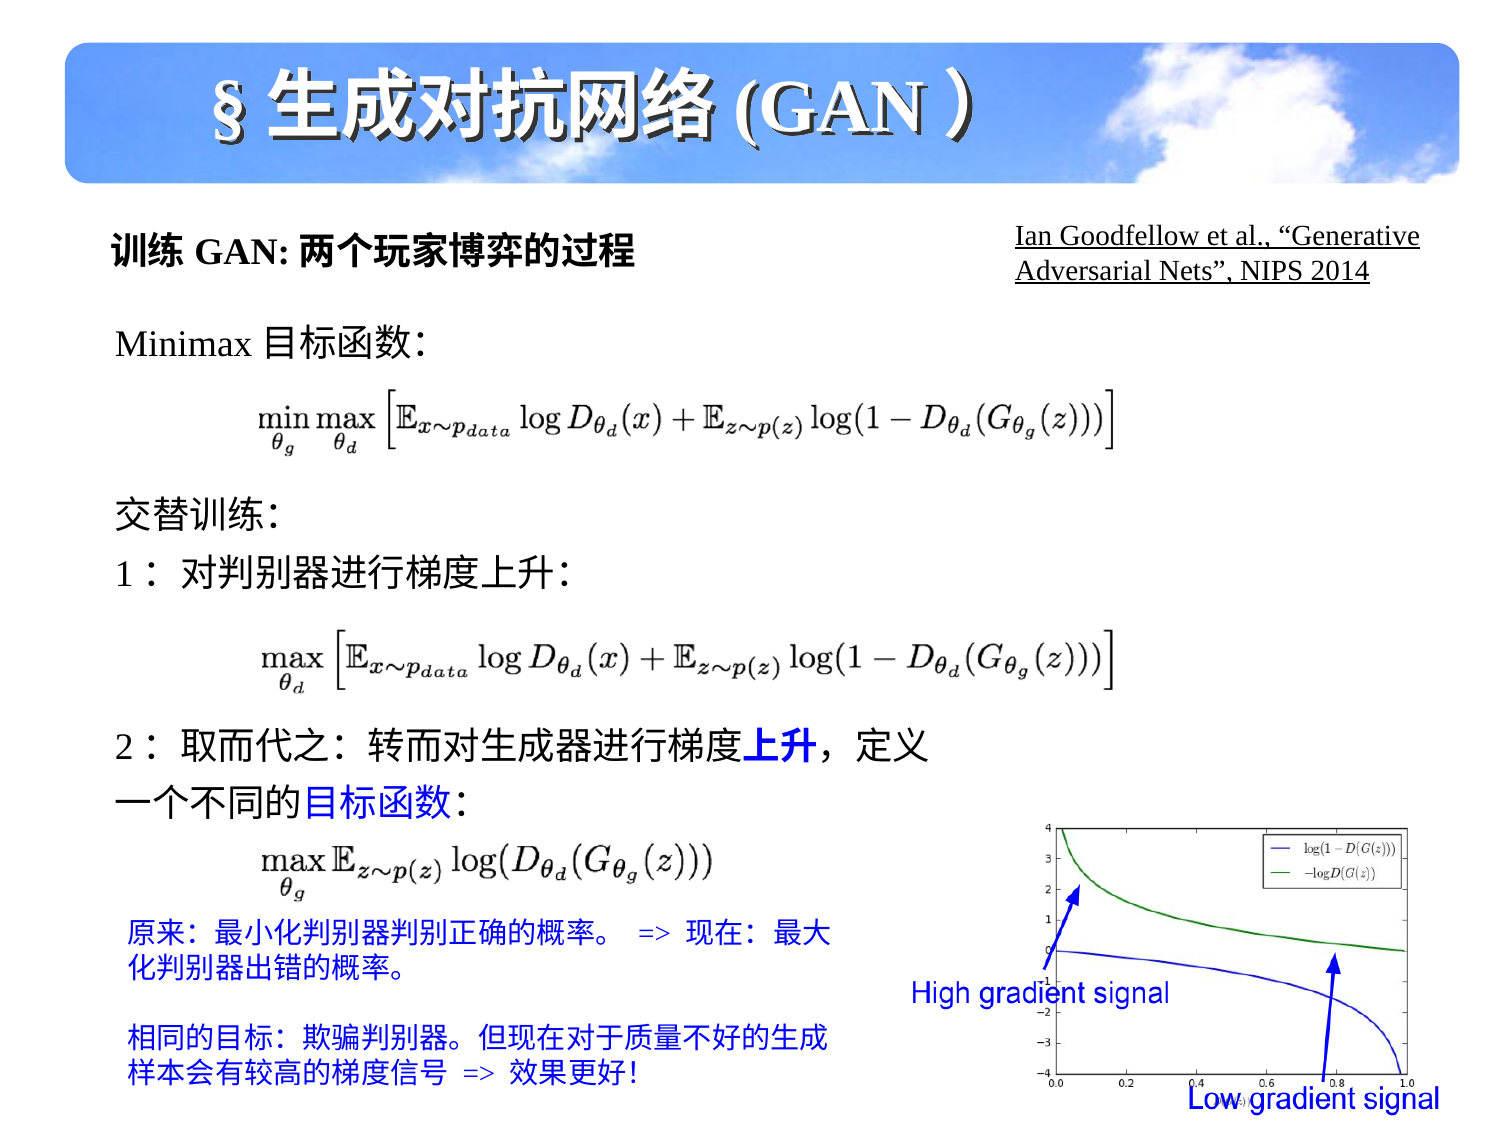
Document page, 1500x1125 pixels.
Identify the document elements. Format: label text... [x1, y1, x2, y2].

title §生成对抗网络(GAN） [194, 42, 1408, 161]
text_box 原来：最小化判别器判别正确的概率。 => 现在：最大化判别器出错的概率。 相同的目标：欺骗判别器。但现在对于质量不好的生成样本会有较高的梯度信号 => 效果更好！ [112, 907, 856, 1097]
picture [253, 385, 1117, 459]
picture [903, 817, 1452, 1125]
text_box Ian Goodfellow et al., “Generative Adversarial Nets”, NIPS 2014 [1000, 208, 1500, 294]
picture [64, 42, 1460, 184]
text_box 训练GAN:两个玩家博弈的过程 [95, 219, 652, 325]
picture [253, 625, 1117, 699]
text_box Minimax目标函数： 交替训练： 1：对判别器进行梯度上升： 2：取而代之：转而对生成器进行梯度上升，定义 一个不同的目标函数： [100, 311, 1341, 832]
picture [253, 838, 715, 906]
